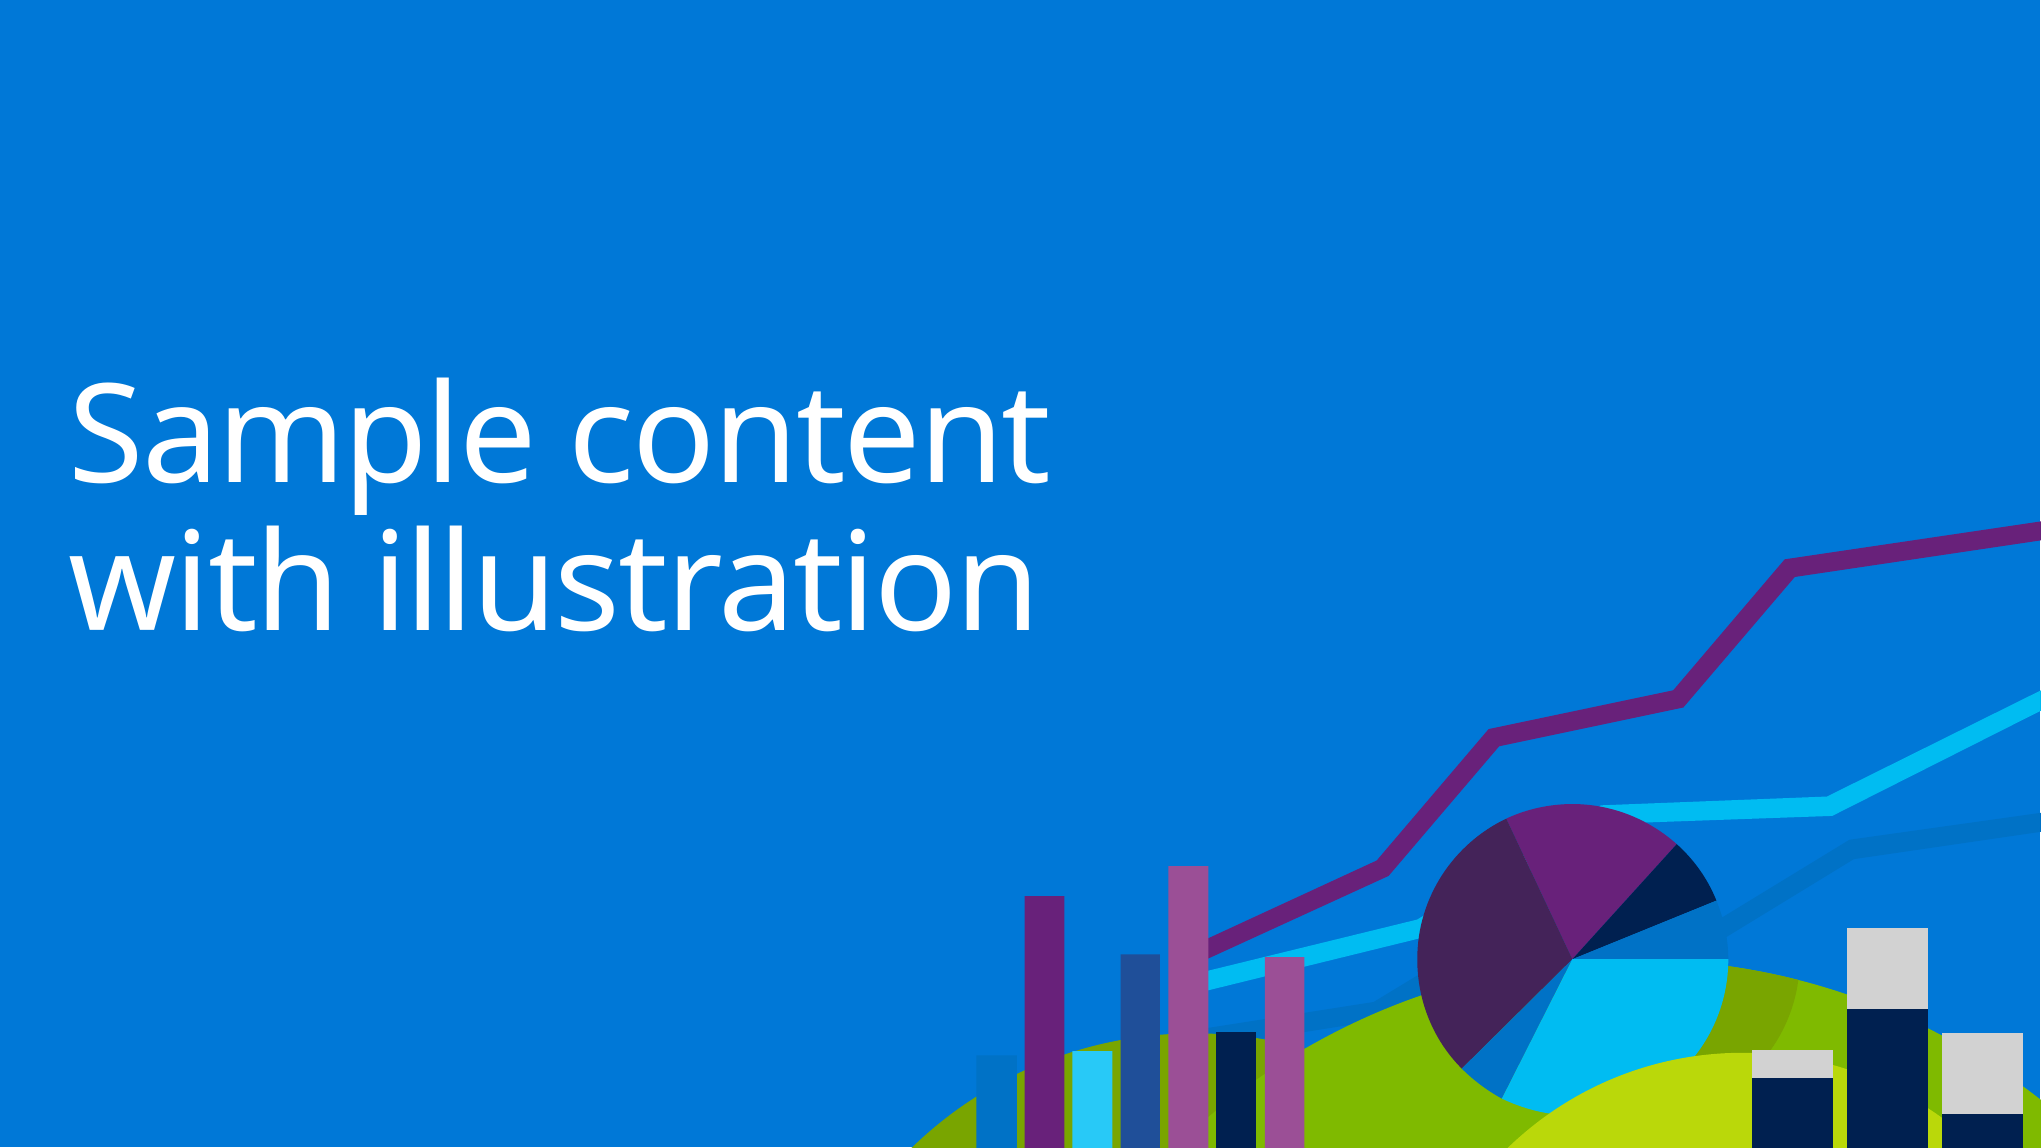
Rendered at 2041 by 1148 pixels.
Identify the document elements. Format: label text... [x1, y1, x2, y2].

title Sample content with illustration [45, 348, 1396, 650]
picture [907, 520, 2041, 1148]
